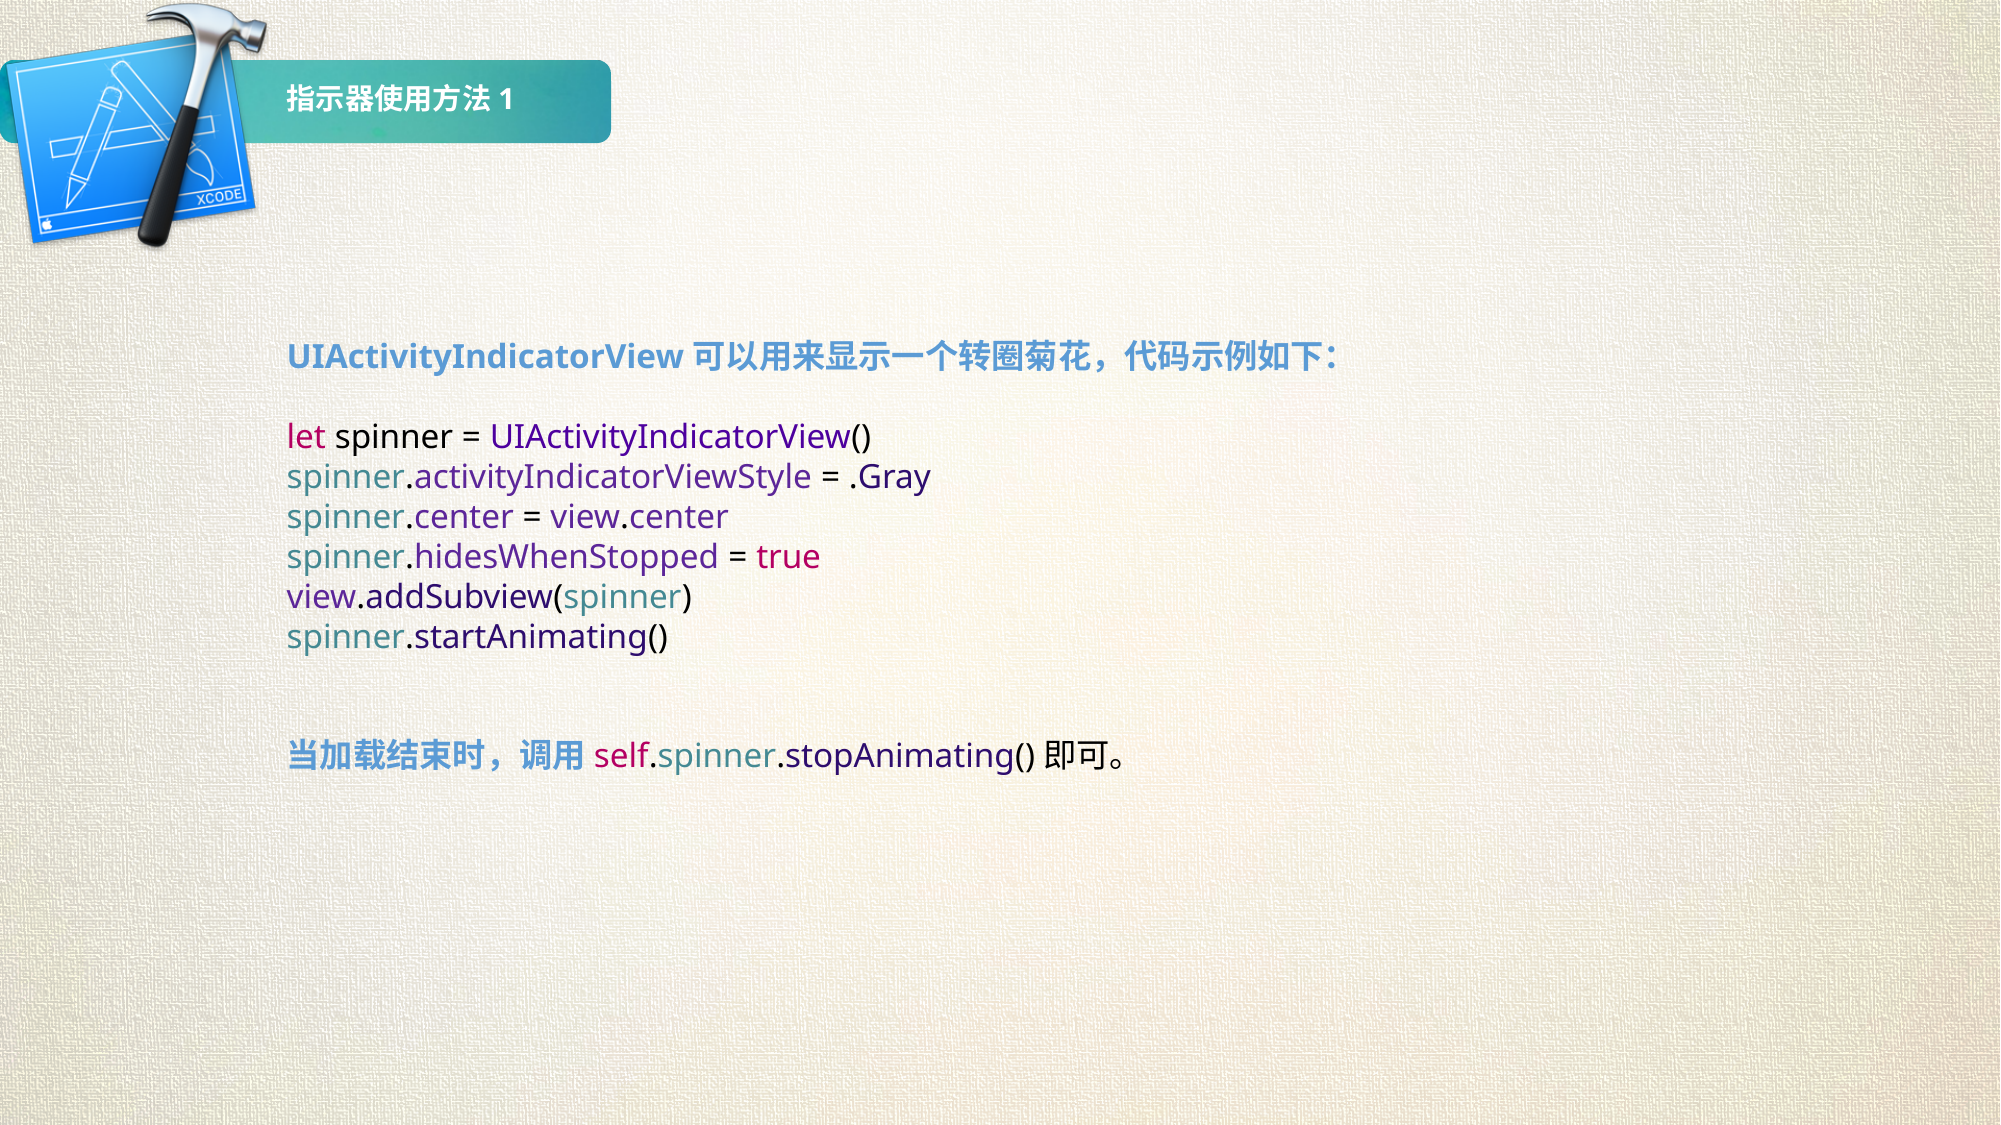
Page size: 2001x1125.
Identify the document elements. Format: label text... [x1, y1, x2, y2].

text_box UIActivityIndicatorView可以用来显示一个转圈菊花，代码示例如下： let spinner = UIActivityIndicatorView() spinner.activityIndicatorViewStyle = .Gray spinner.center = view.center spinner.hidesWhenStopped = true view.addSubview(spinner) spinner.startAnimating() 当加载结束时，调用self.spinner.stopAnimating()即可。 [271, 327, 1920, 782]
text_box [272, 72, 611, 170]
picture [0, 0, 2000, 1125]
text_box [272, 59, 613, 135]
